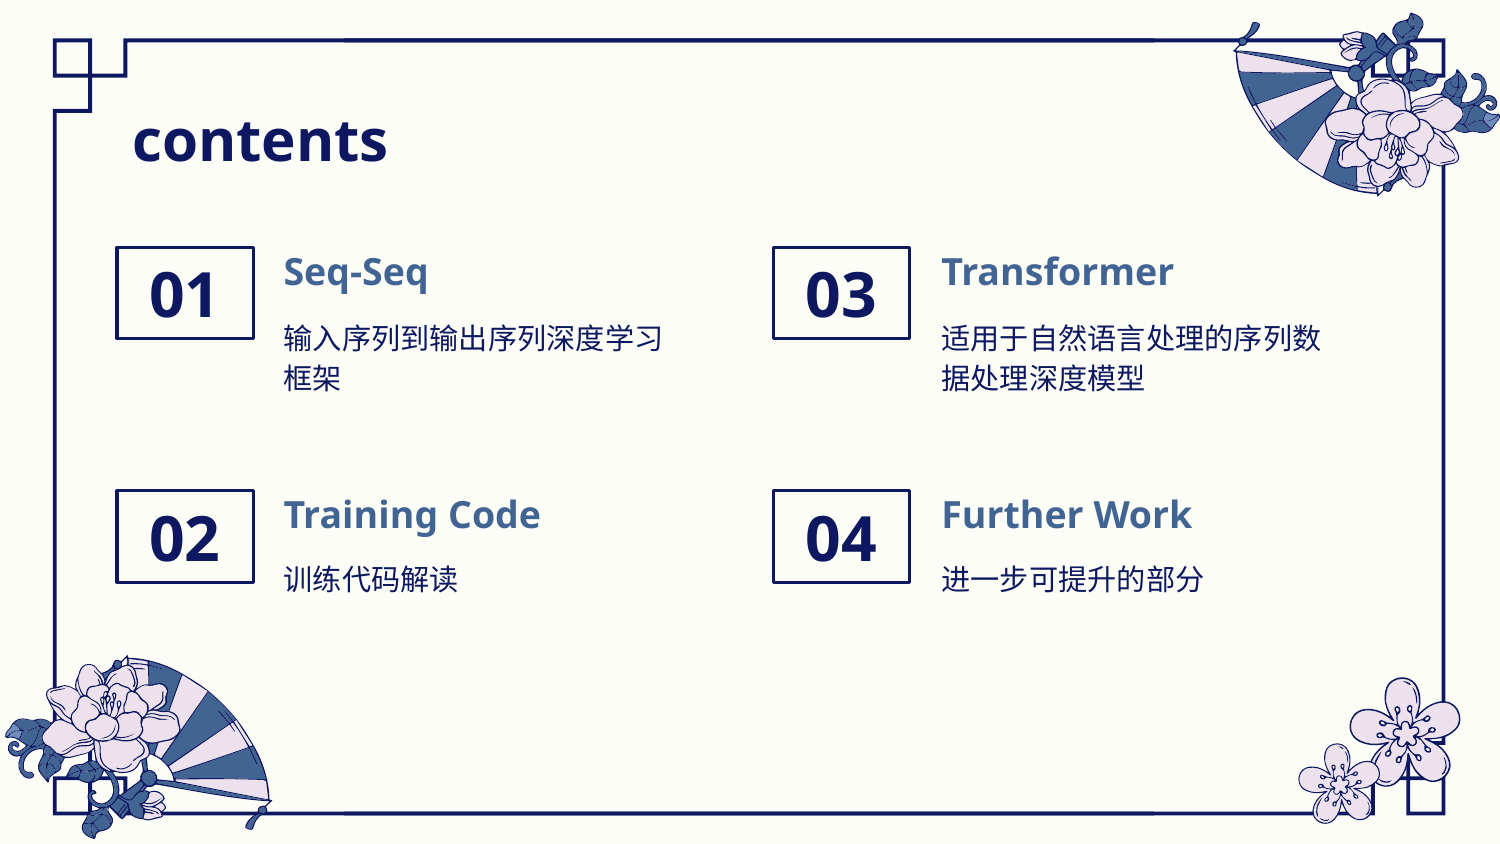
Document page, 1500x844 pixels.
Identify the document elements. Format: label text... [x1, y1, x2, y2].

subtitle 输入序列到输出序列深度学习框架 [268, 300, 697, 387]
title 03 [772, 246, 911, 340]
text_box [97, 654, 273, 831]
title 01 [115, 246, 255, 340]
subtitle Training Code [268, 490, 697, 540]
subtitle 适用于自然语言处理的序列数据处理深度模型 [926, 300, 1355, 387]
title 04 [772, 489, 911, 584]
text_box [1232, 21, 1329, 197]
title 02 [115, 489, 255, 584]
subtitle 进一步可提升的部分 [926, 540, 1355, 628]
subtitle Transformer [926, 247, 1355, 300]
subtitle 训练代码解读 [268, 540, 697, 628]
subtitle Seq-Seq [268, 247, 697, 300]
title contents [116, 88, 1227, 180]
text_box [1323, 12, 1500, 188]
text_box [4, 663, 182, 840]
subtitle Further Work [926, 490, 1355, 540]
